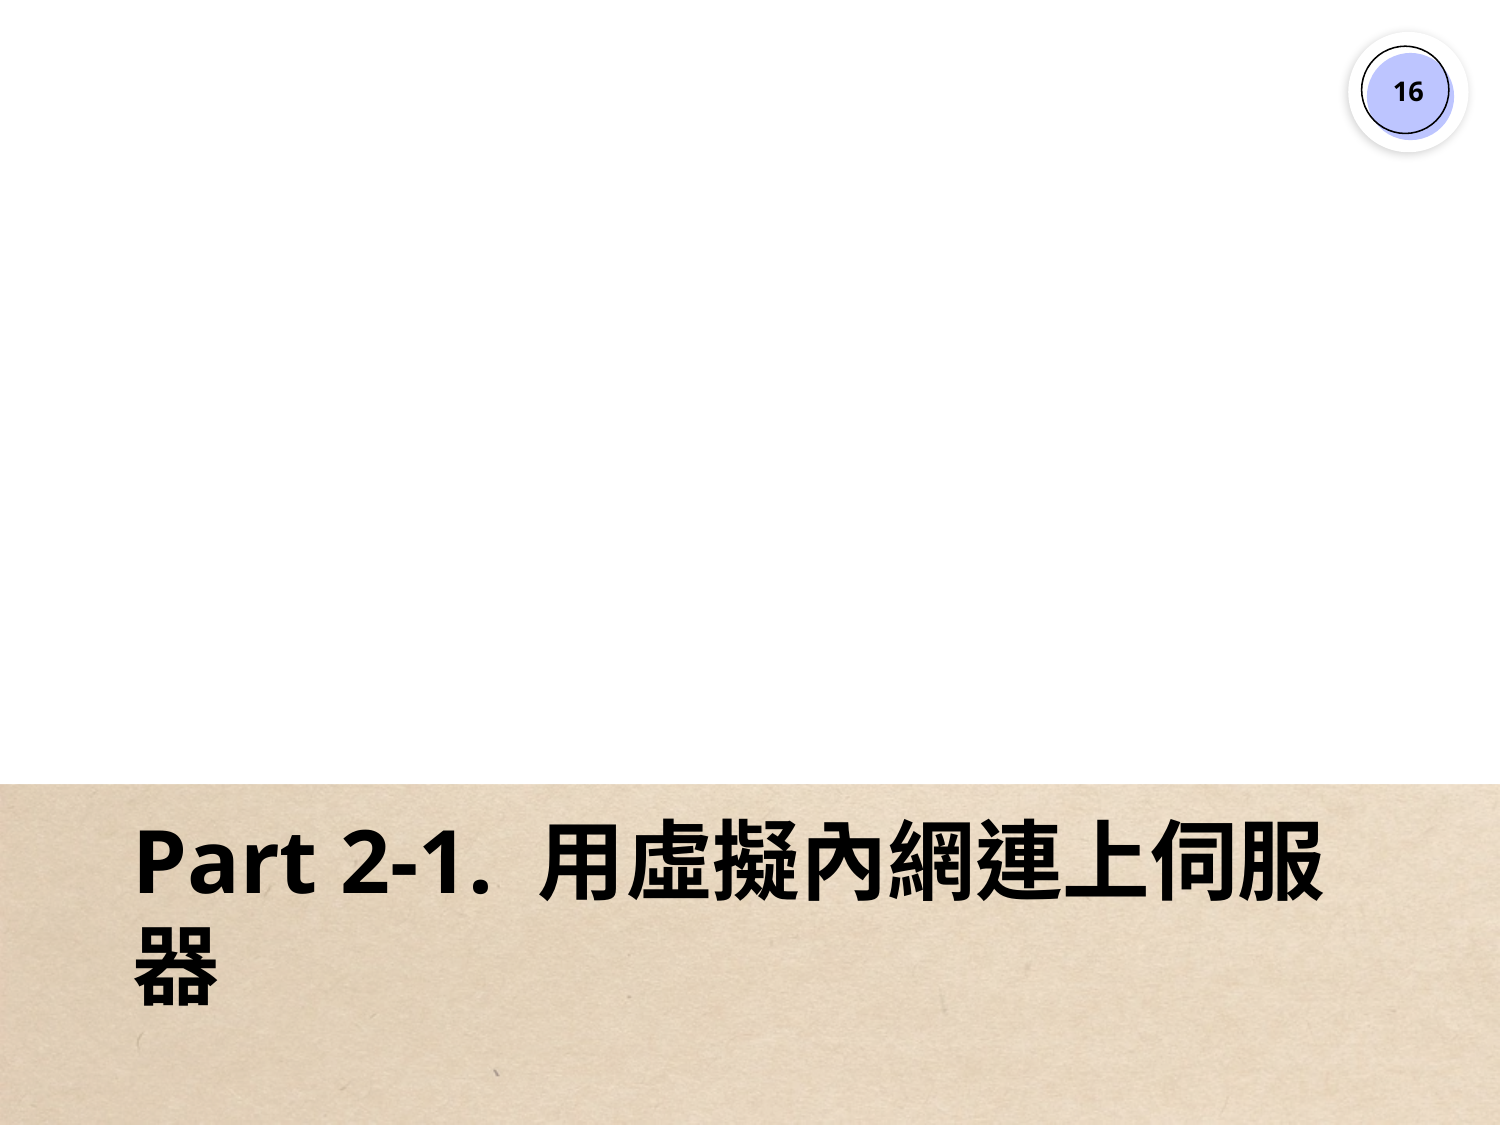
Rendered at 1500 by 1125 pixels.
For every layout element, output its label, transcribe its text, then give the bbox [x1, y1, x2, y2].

slide_number ‹#› [1363, 49, 1454, 136]
title Part 2-1. 用虛擬內網連上伺服器 [117, 806, 1383, 920]
